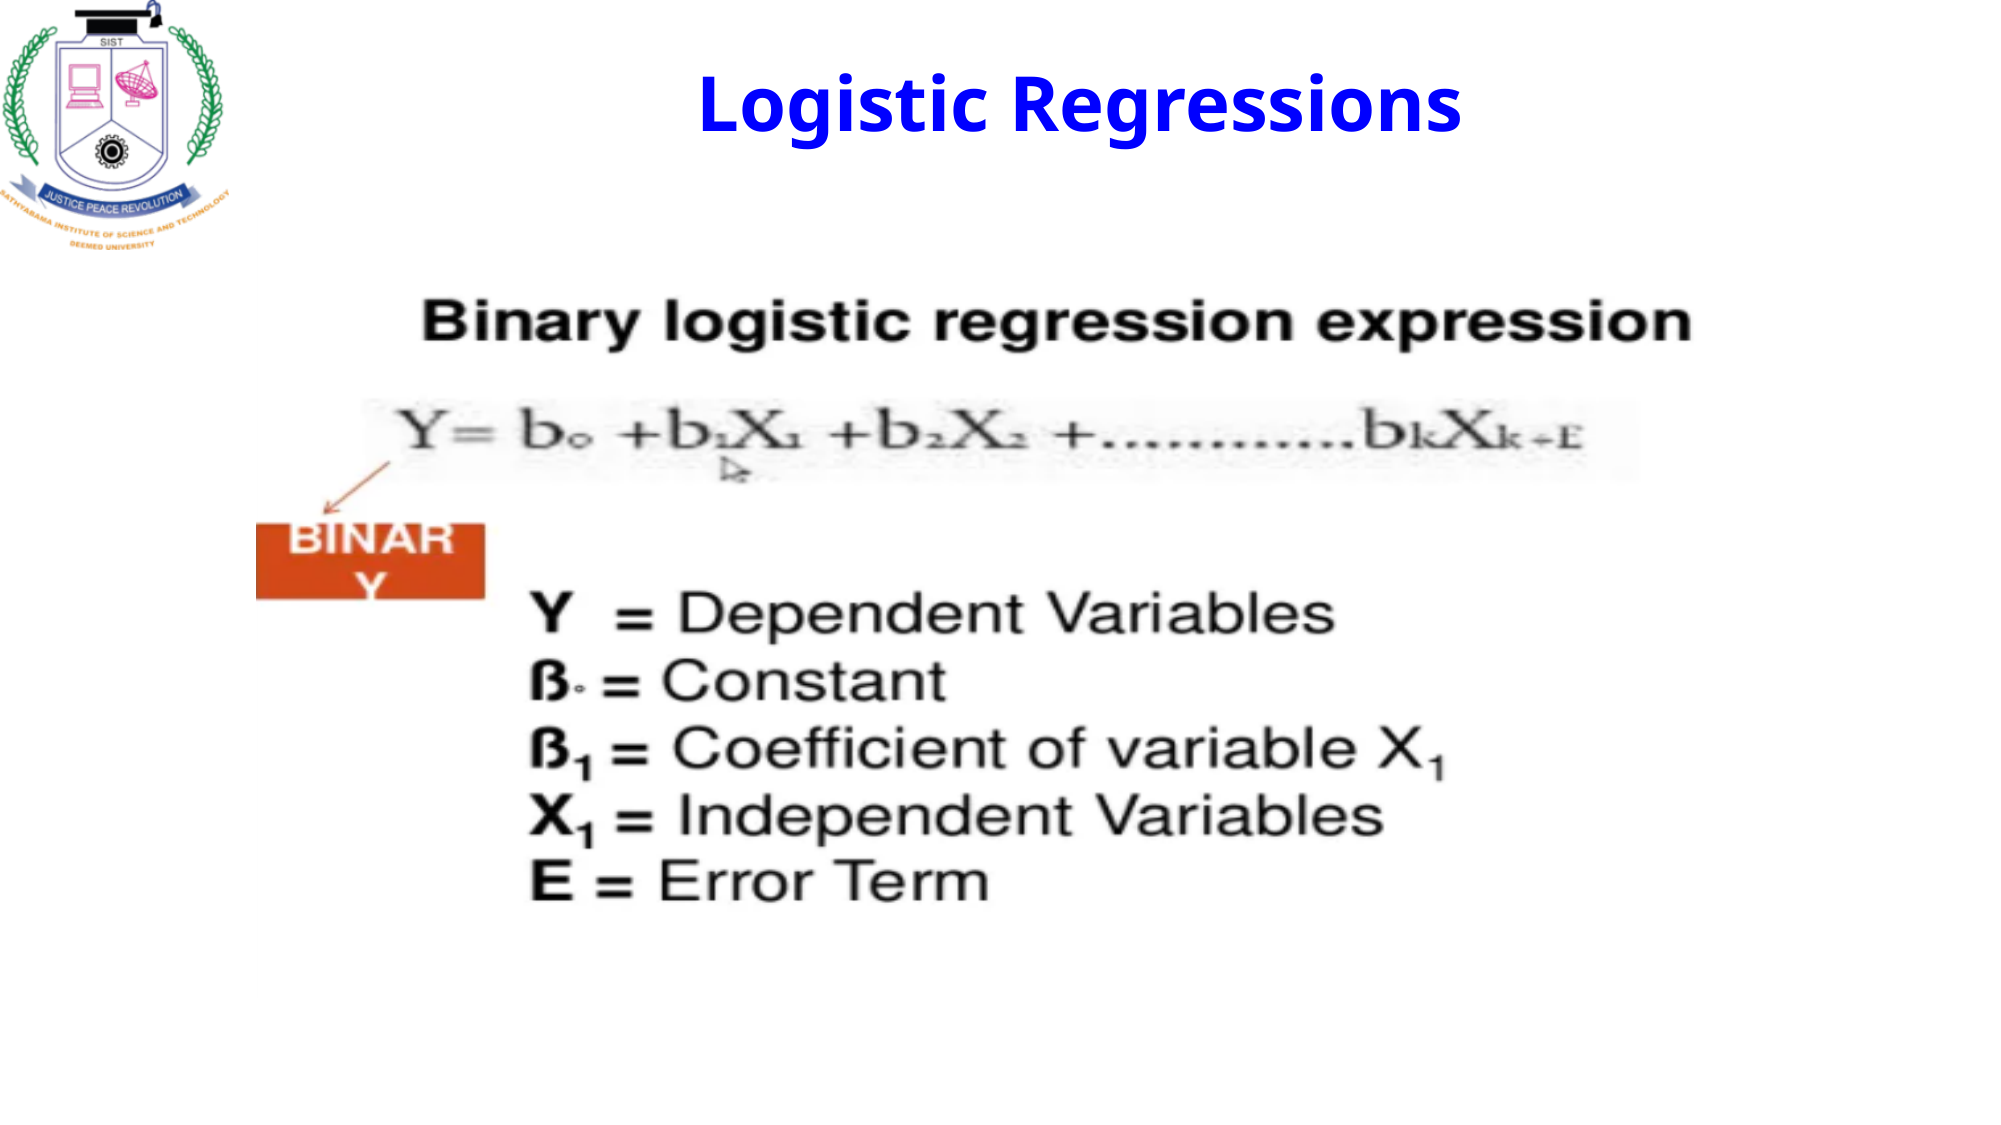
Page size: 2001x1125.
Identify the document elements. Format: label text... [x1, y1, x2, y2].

picture [255, 213, 1720, 998]
picture [0, 0, 229, 250]
title Logistic Regressions [256, 53, 1943, 156]
